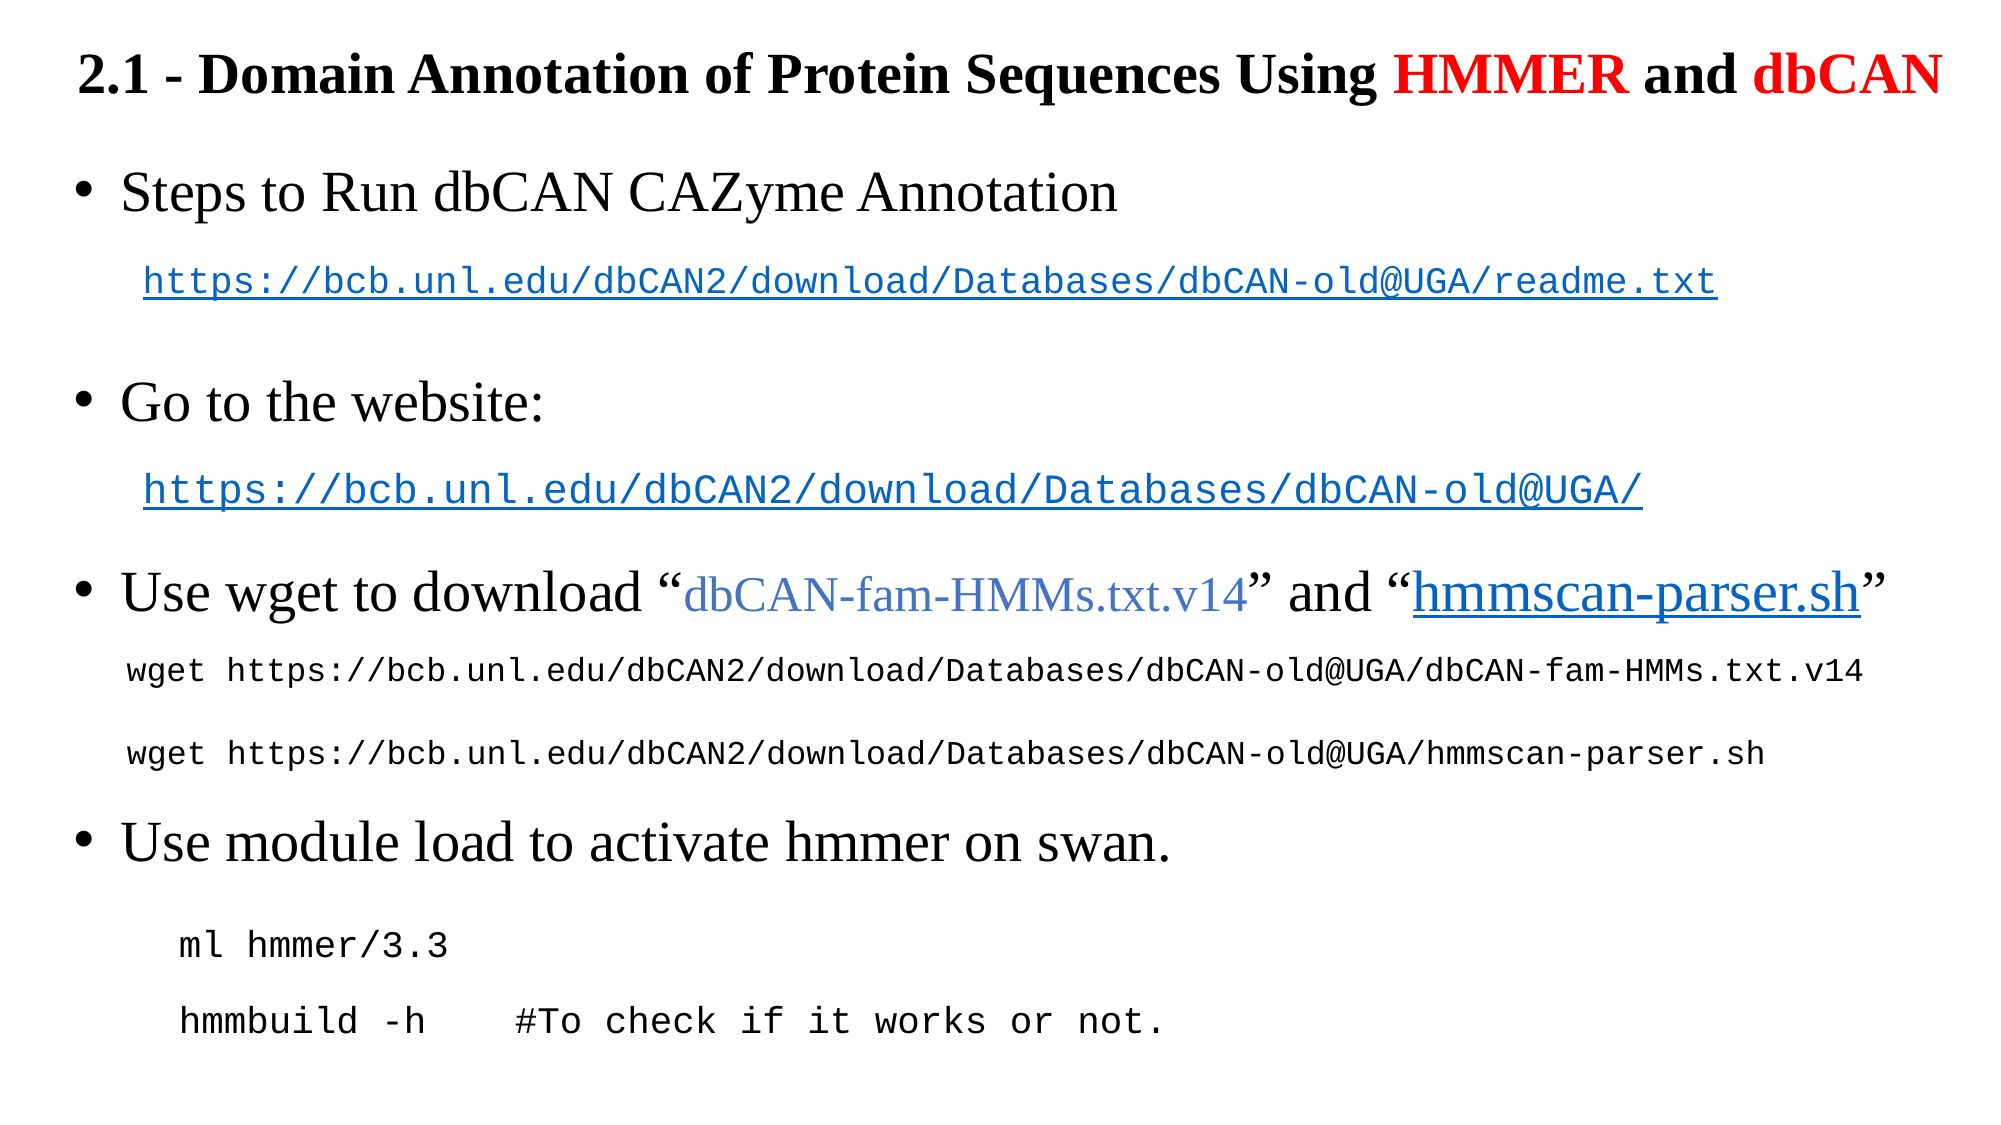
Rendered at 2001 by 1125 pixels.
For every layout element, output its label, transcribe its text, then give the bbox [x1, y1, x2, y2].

text_box ml hmmer/3.3 [163, 912, 488, 973]
text_box https://bcb.unl.edu/dbCAN2/download/Databases/dbCAN-old@UGA/readme.txt [127, 249, 1869, 309]
text_box 2.1 - Domain Annotation of Protein Sequences Using HMMER and dbCAN [62, 28, 1991, 113]
text_box hmmbuild -h [163, 989, 470, 1049]
text_box wget https://bcb.unl.edu/dbCAN2/download/Databases/dbCAN-old@UGA/hmmscan-parser.sh [112, 724, 1844, 779]
text_box wget https://bcb.unl.edu/dbCAN2/download/Databases/dbCAN-old@UGA/dbCAN-fam-HMMs.txt.v14 [111, 640, 1942, 696]
text_box Steps to Run dbCAN CAZyme Annotation Go to the website: Use wget to download “dbCAN-fam-HMMs.txt.v14” and “hmmscan-parser.sh” Use module load to activate hmmer on swan. [58, 145, 1942, 1071]
text_box #To check if it works or not. [500, 989, 1500, 1049]
text_box https://bcb.unl.edu/dbCAN2/download/Databases/dbCAN-old@UGA/ [127, 454, 1672, 519]
